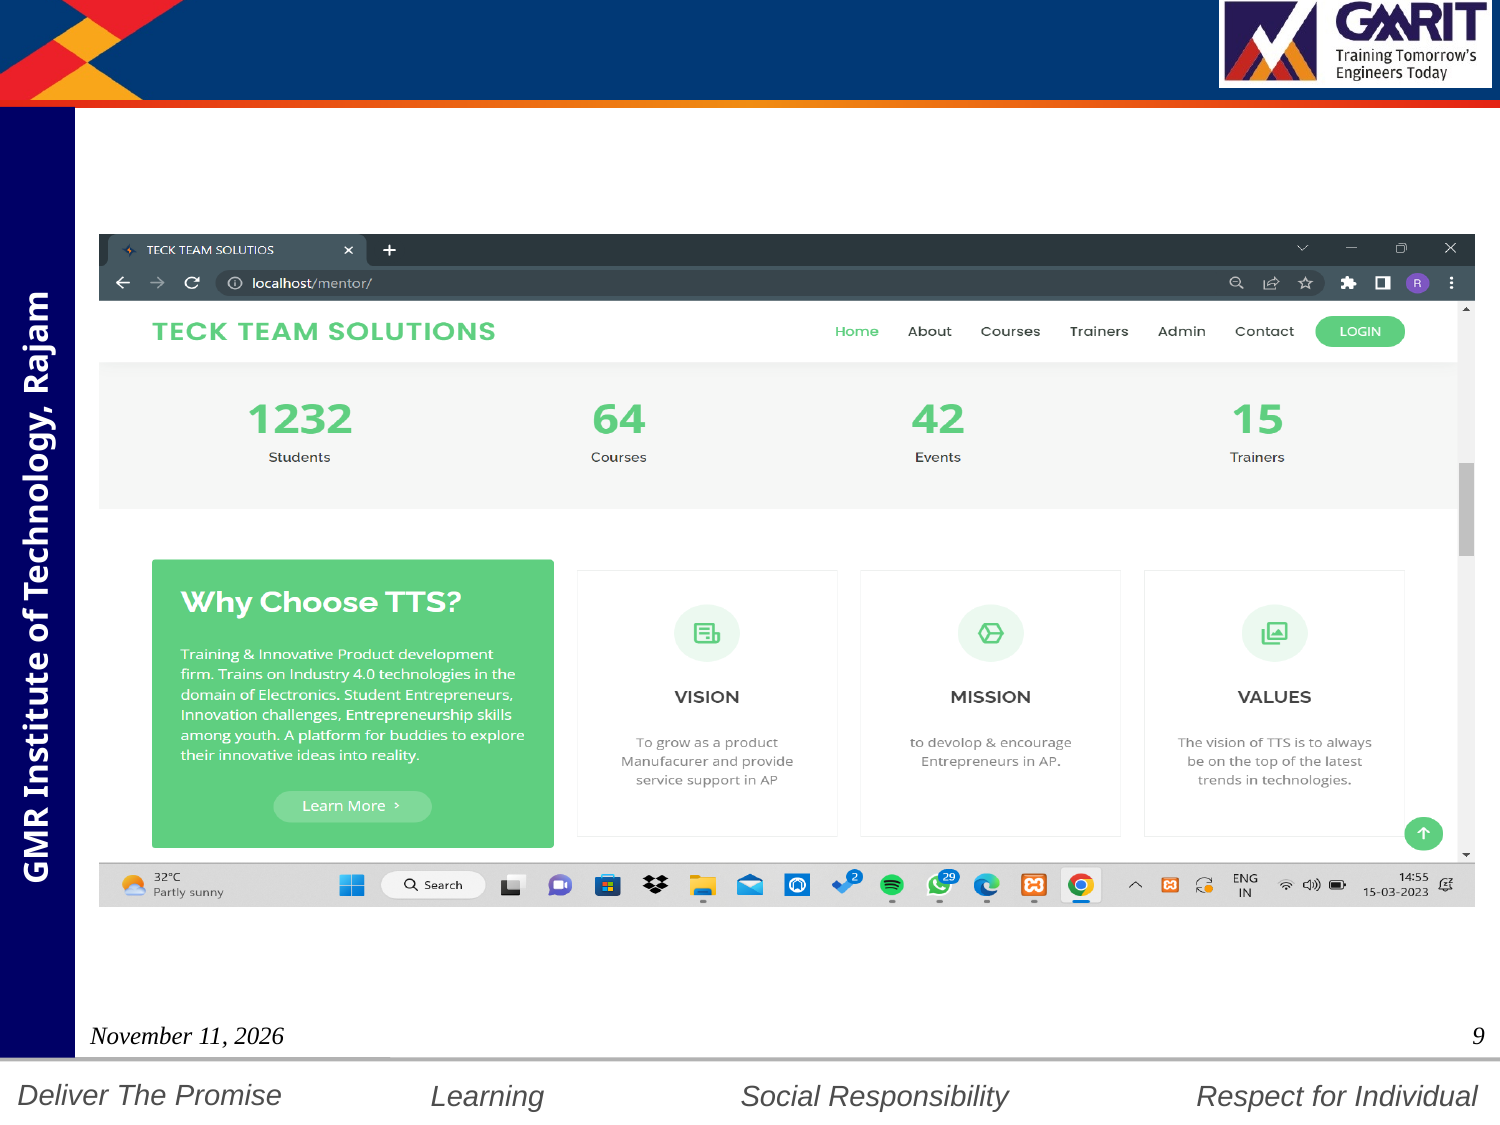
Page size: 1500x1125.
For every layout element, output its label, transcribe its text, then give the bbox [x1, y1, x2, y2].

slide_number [74, 1012, 426, 1091]
slide_number 9 [1149, 1012, 1500, 1091]
picture [99, 234, 1476, 907]
picture [0, 0, 1500, 100]
